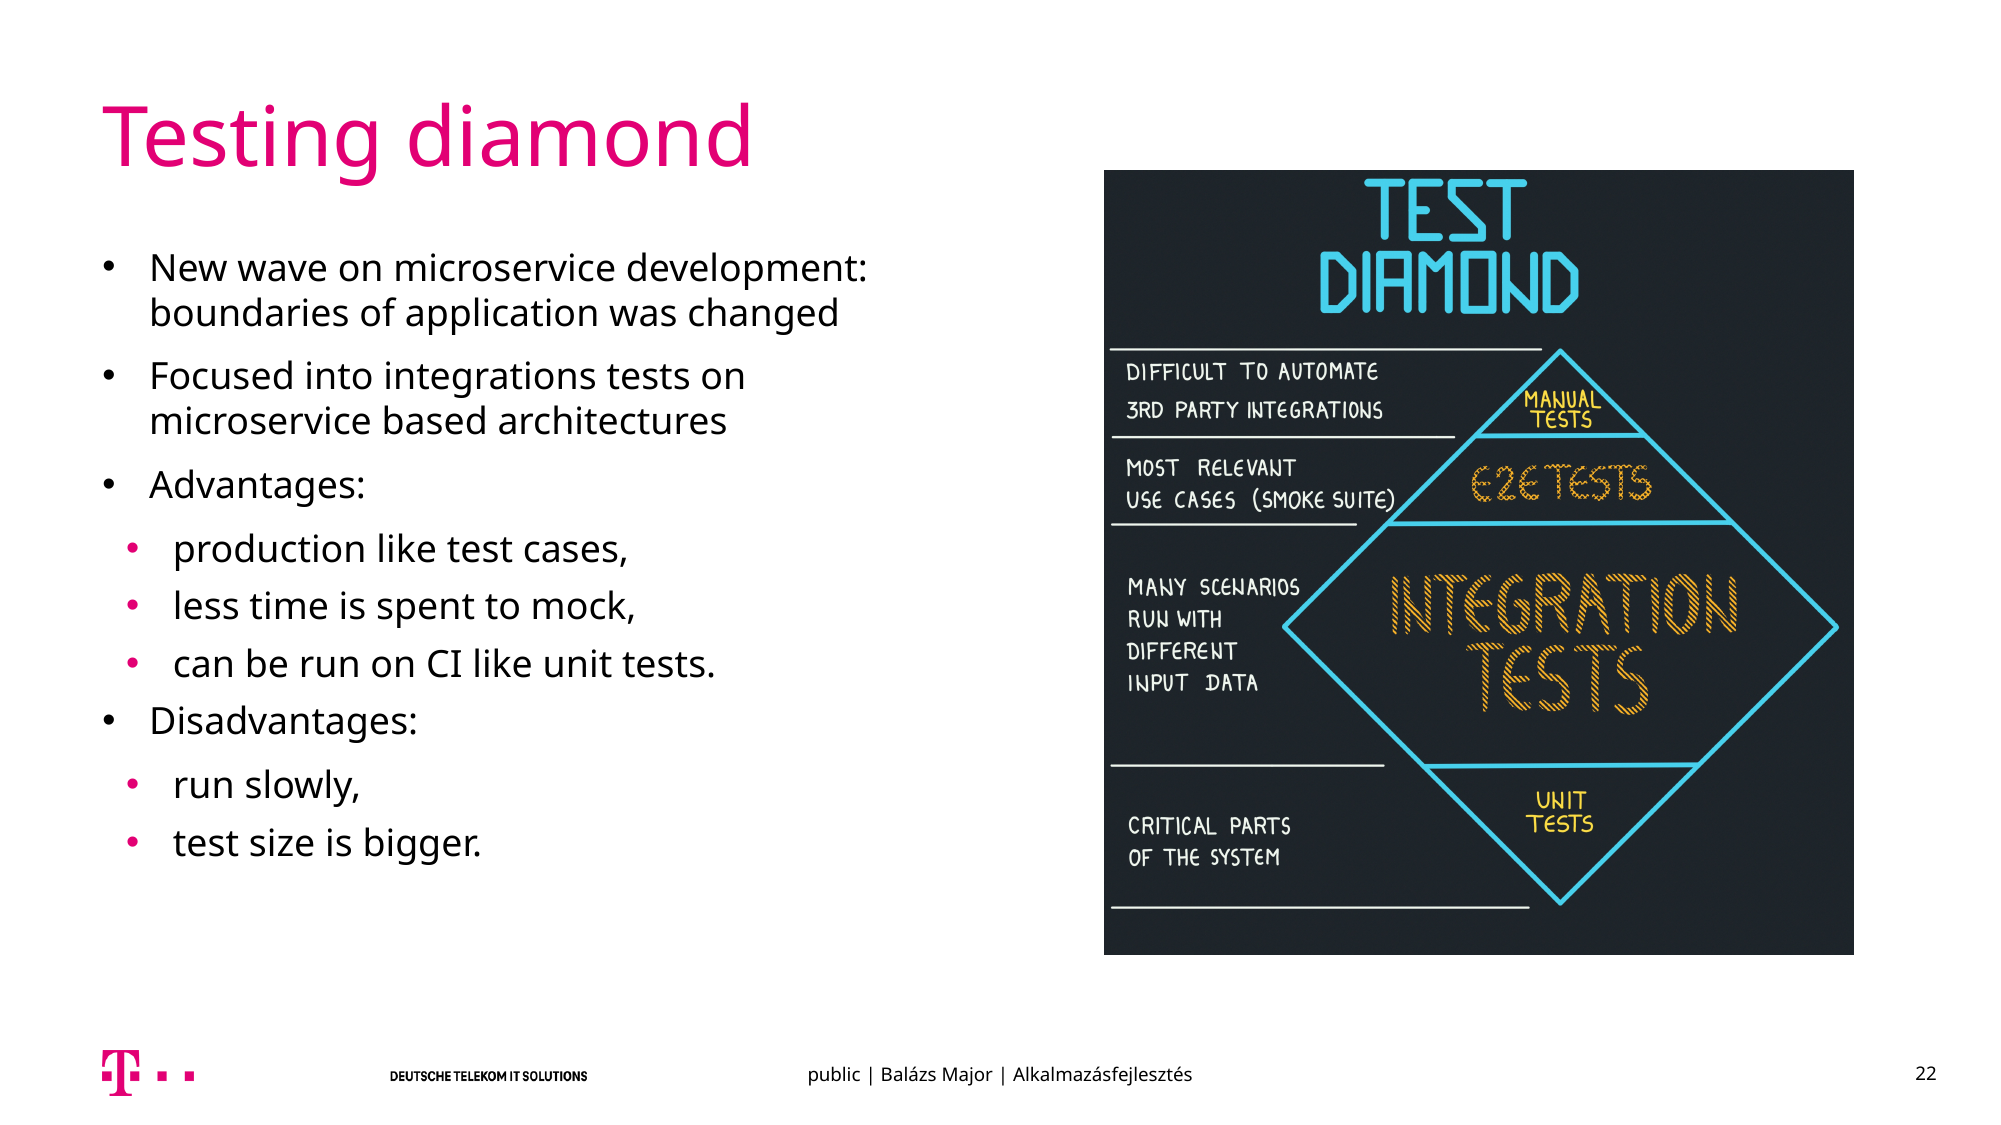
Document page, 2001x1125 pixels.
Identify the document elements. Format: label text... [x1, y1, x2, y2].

title Testing diamond [102, 66, 1898, 185]
footer public | Balázs Major | Alkalmazásfejlesztés [385, 1047, 1615, 1101]
slide_number 22 [1915, 1047, 1957, 1101]
picture [102, 1050, 385, 1096]
picture [1104, 170, 1854, 955]
list New wave on microservice development: boundaries of application was changed Focused into integrations tests on microservice based architectures Advantages: production like test cases, less time is spent to mock, can be run on CI like unit tests. Disadvantages: run slowly, test size is bigger. [102, 243, 977, 1023]
